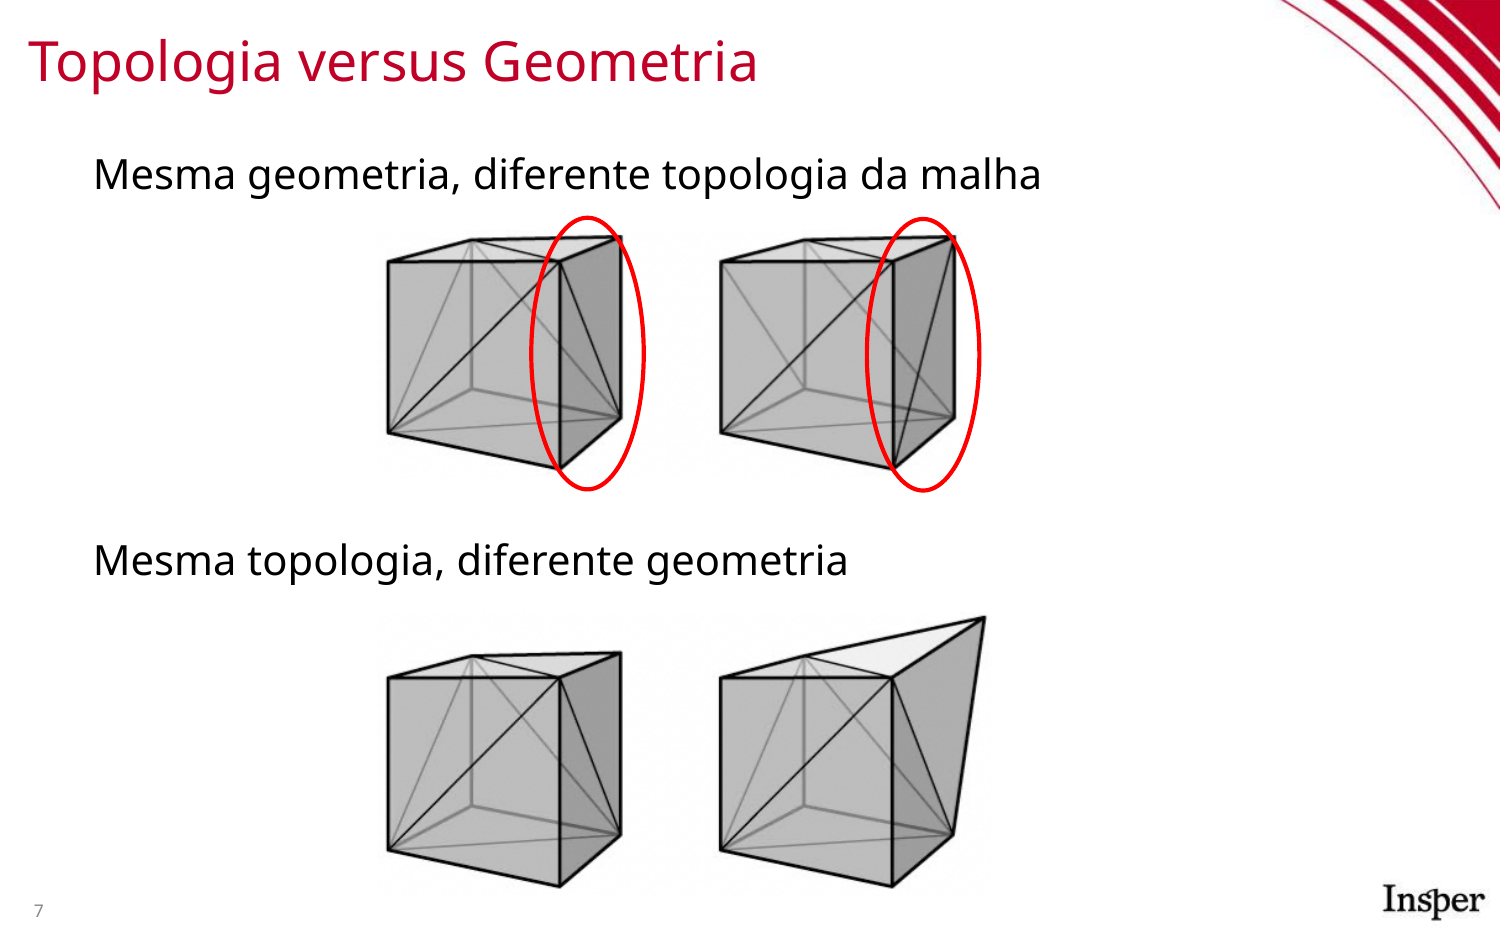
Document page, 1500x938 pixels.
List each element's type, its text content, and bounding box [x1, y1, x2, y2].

text_box [904, 218, 943, 227]
list Mesma geometria, diferente topologia da malha [77, 140, 1461, 226]
text_box Mesma topologia, diferente geometria [77, 525, 1461, 611]
text_box [970, 279, 980, 430]
title Topologia versus Geometria [13, 18, 1397, 104]
slide_number 7 [0, 887, 78, 938]
picture [249, 0, 1500, 938]
text_box [910, 487, 936, 491]
text_box [567, 217, 608, 227]
